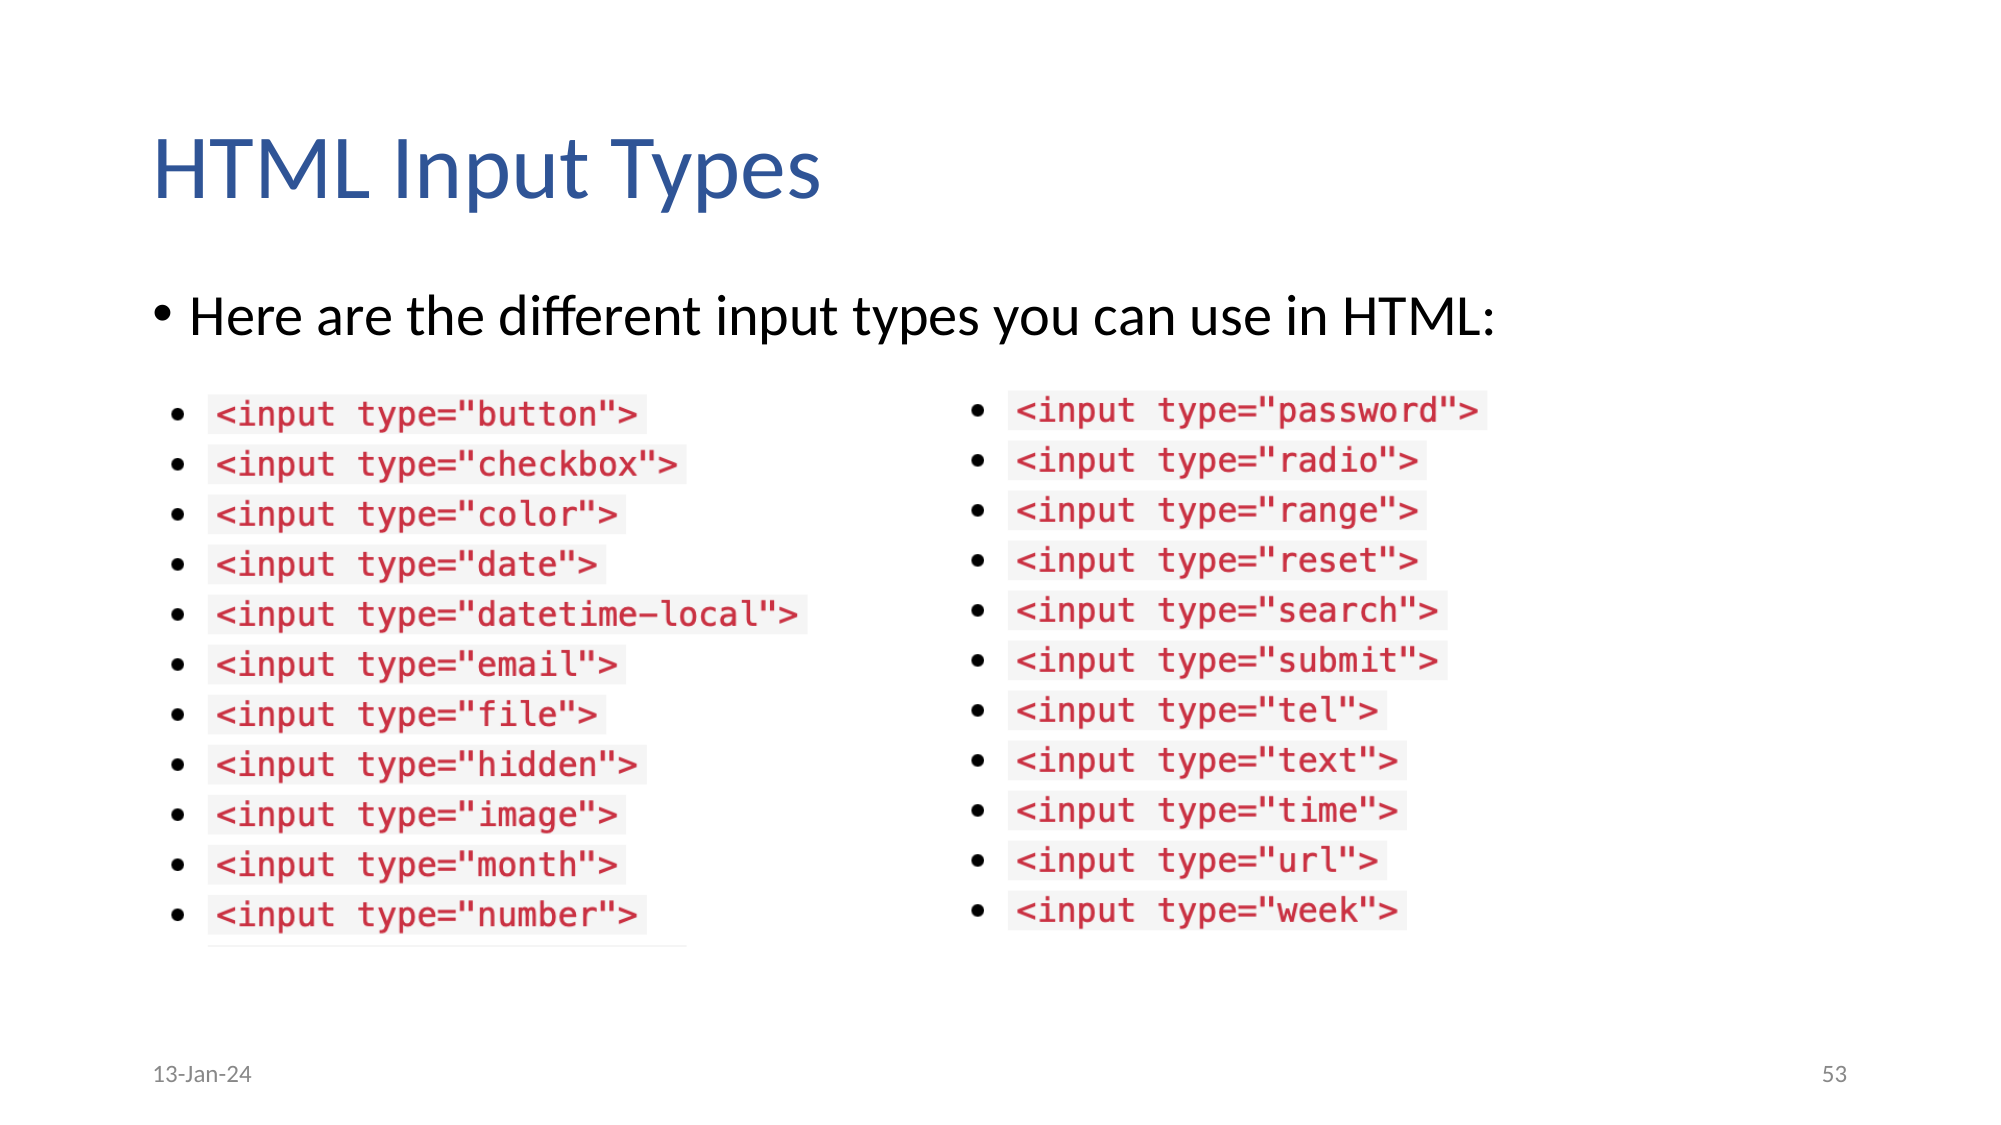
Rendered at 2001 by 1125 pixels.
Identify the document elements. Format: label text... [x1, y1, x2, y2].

list Here are the different input types you can use in HTML: [137, 277, 1863, 460]
slide_number ‹#› [1412, 1042, 1863, 1103]
slide_number 13-Jan-24 [137, 1042, 588, 1103]
picture [137, 384, 819, 948]
title HTML Input Types [137, 59, 1863, 277]
picture [937, 386, 1620, 950]
